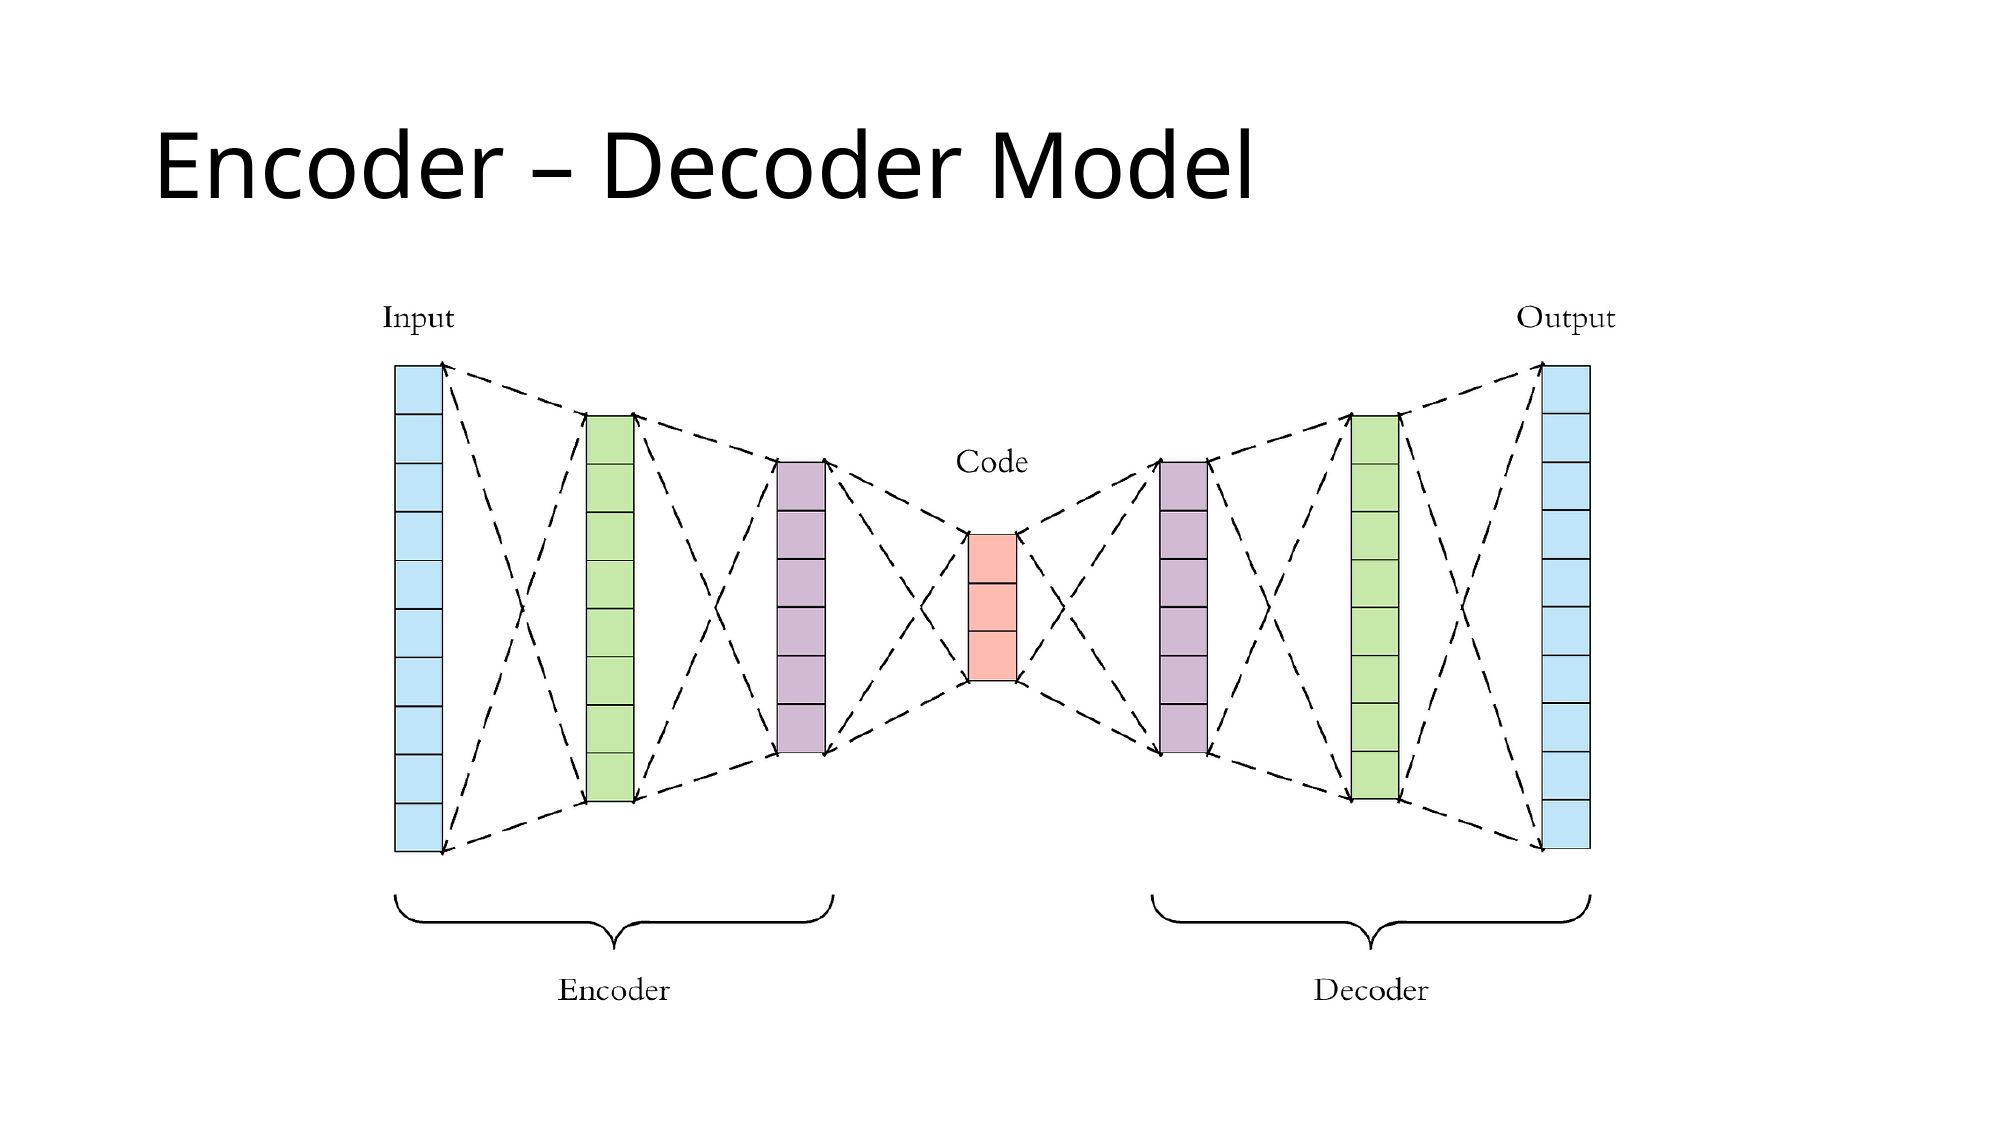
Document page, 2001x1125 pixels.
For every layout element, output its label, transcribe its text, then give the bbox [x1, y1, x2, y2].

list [372, 299, 1627, 1014]
title Encoder – Decoder Model [137, 59, 1863, 278]
